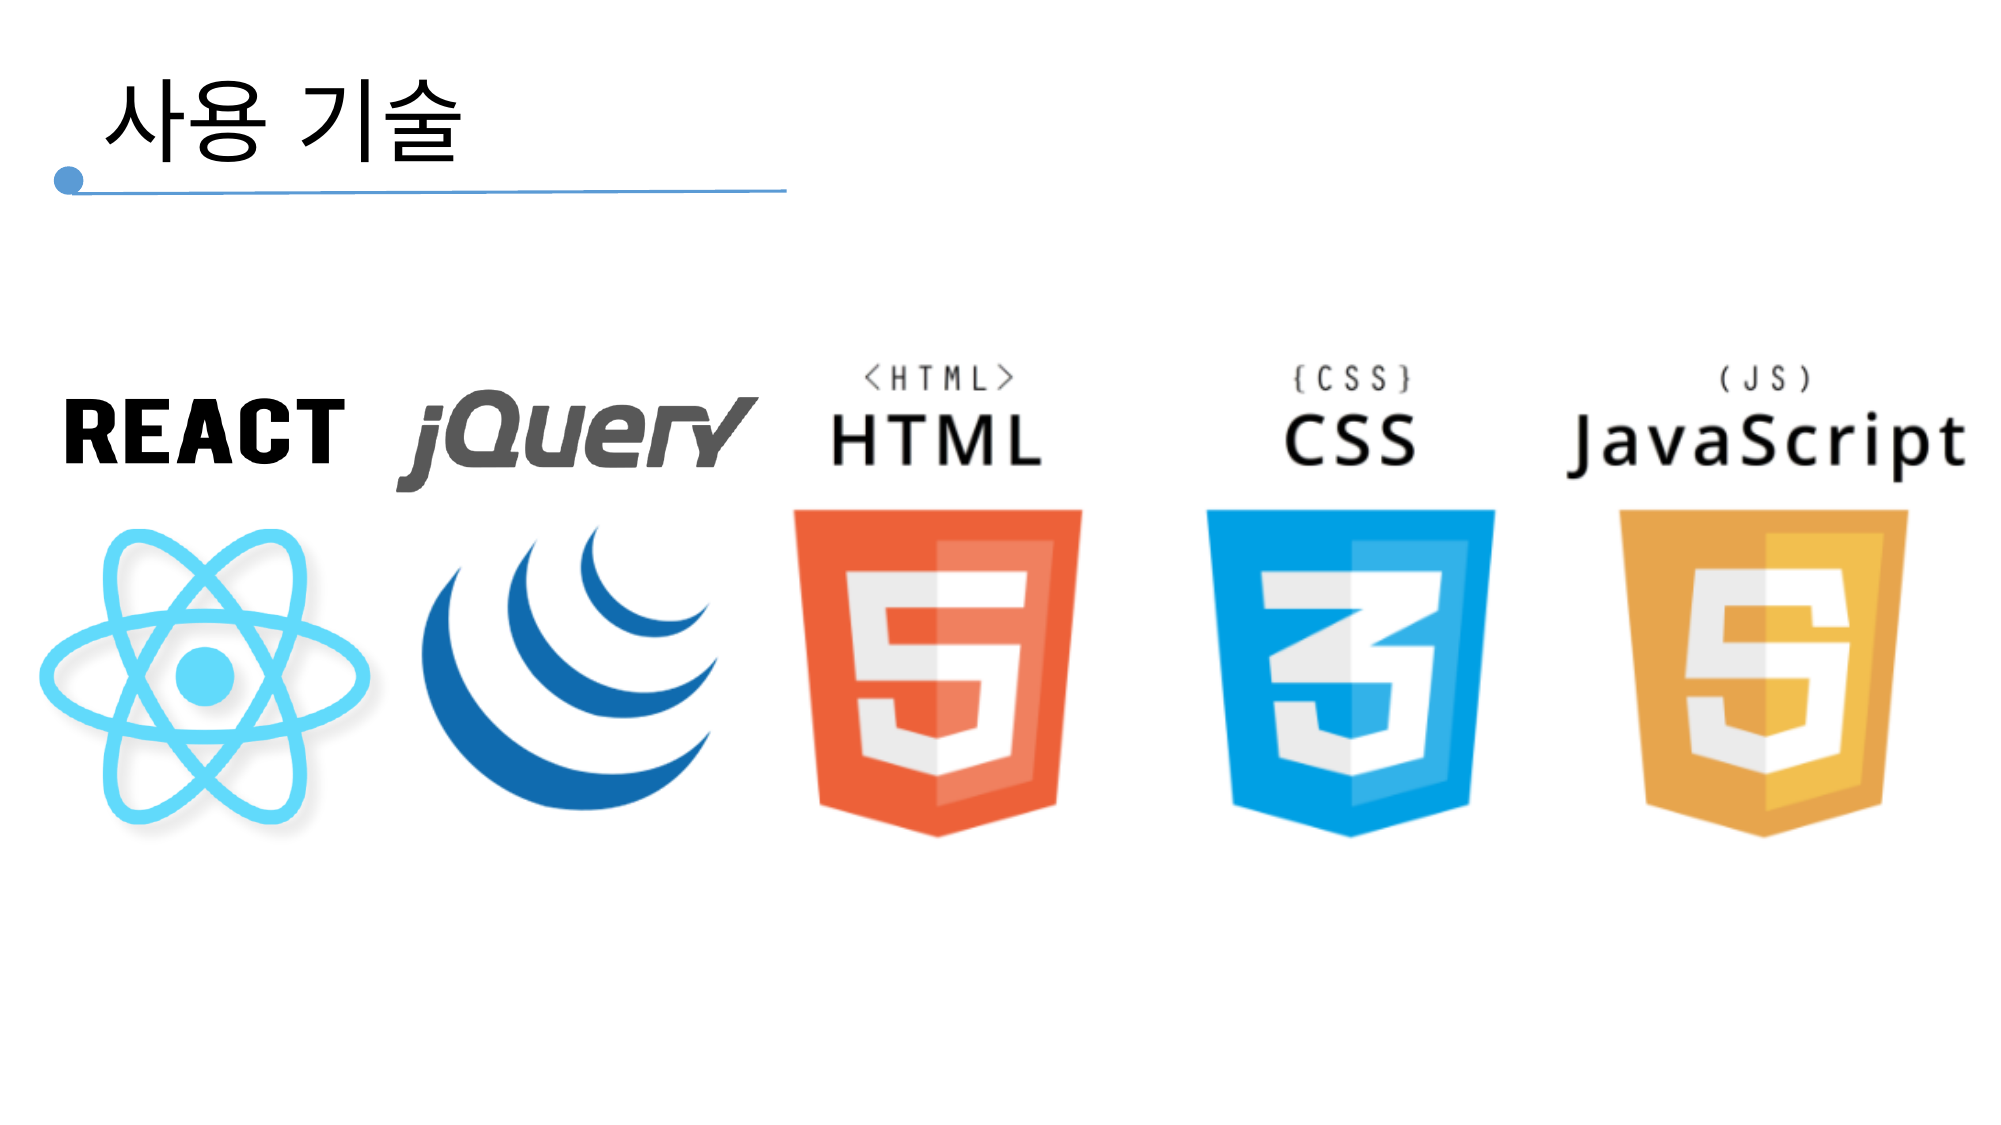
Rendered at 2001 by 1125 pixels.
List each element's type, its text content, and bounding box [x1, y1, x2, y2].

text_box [15, 354, 1982, 874]
text_box [53, 166, 84, 195]
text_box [71, 190, 787, 194]
title 사용 기술 [87, 17, 905, 235]
